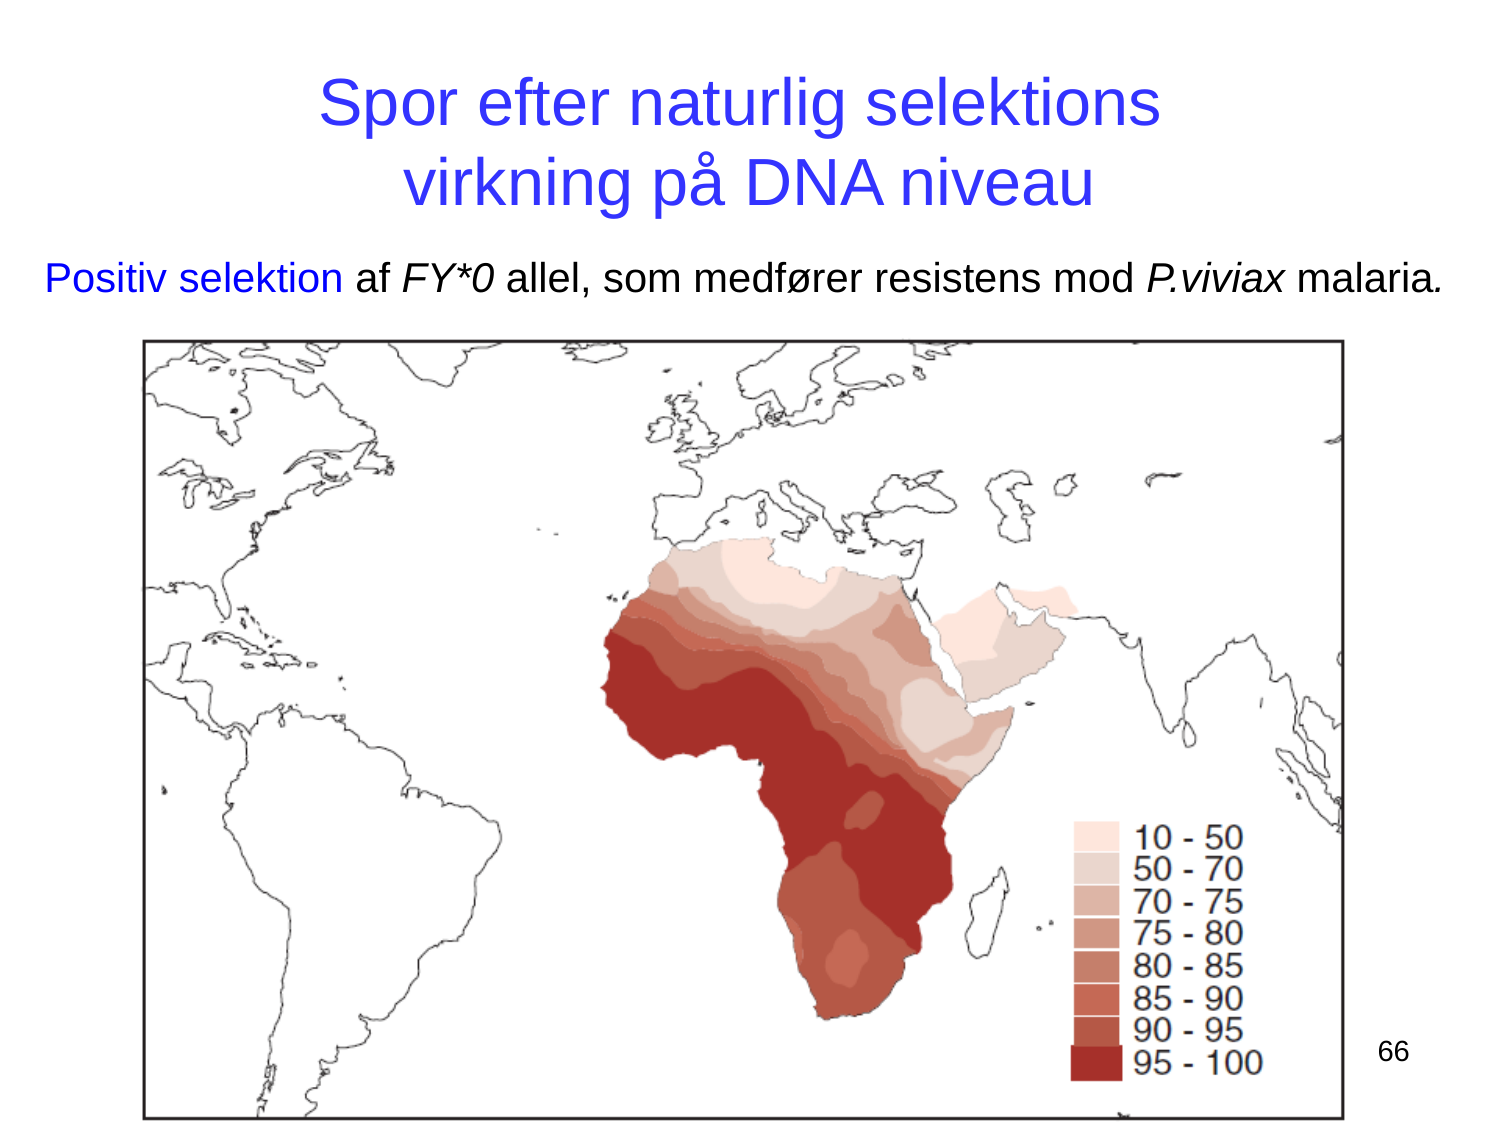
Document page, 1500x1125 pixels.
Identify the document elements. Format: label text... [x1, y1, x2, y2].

list Positiv selektion af FY*0 allel, som medfører resistens mod P.viviax malaria. [29, 243, 1500, 986]
slide_number 66 [1384, 1024, 1426, 1103]
title Spor efter naturlig selektions virkning på DNA niveau [75, 45, 1425, 233]
picture [120, 325, 1380, 1125]
